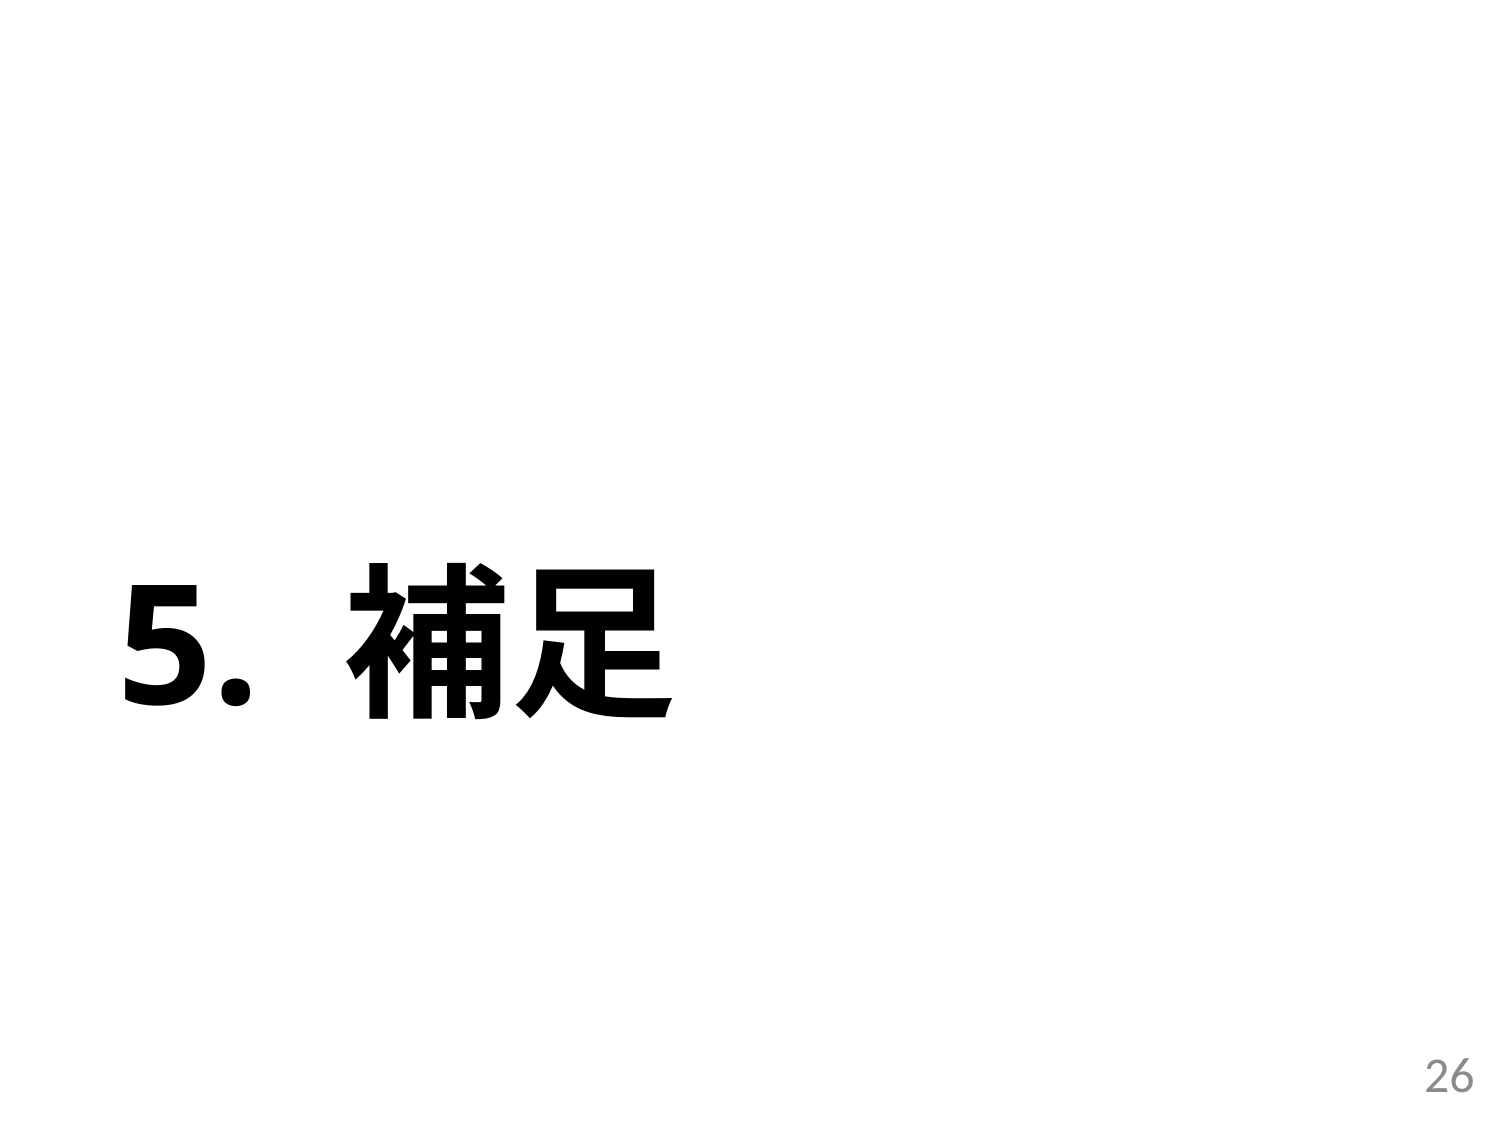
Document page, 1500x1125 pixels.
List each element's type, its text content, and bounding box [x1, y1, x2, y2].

slide_number 26 [1152, 1042, 1490, 1103]
title 5. 補足 [102, 280, 1397, 749]
